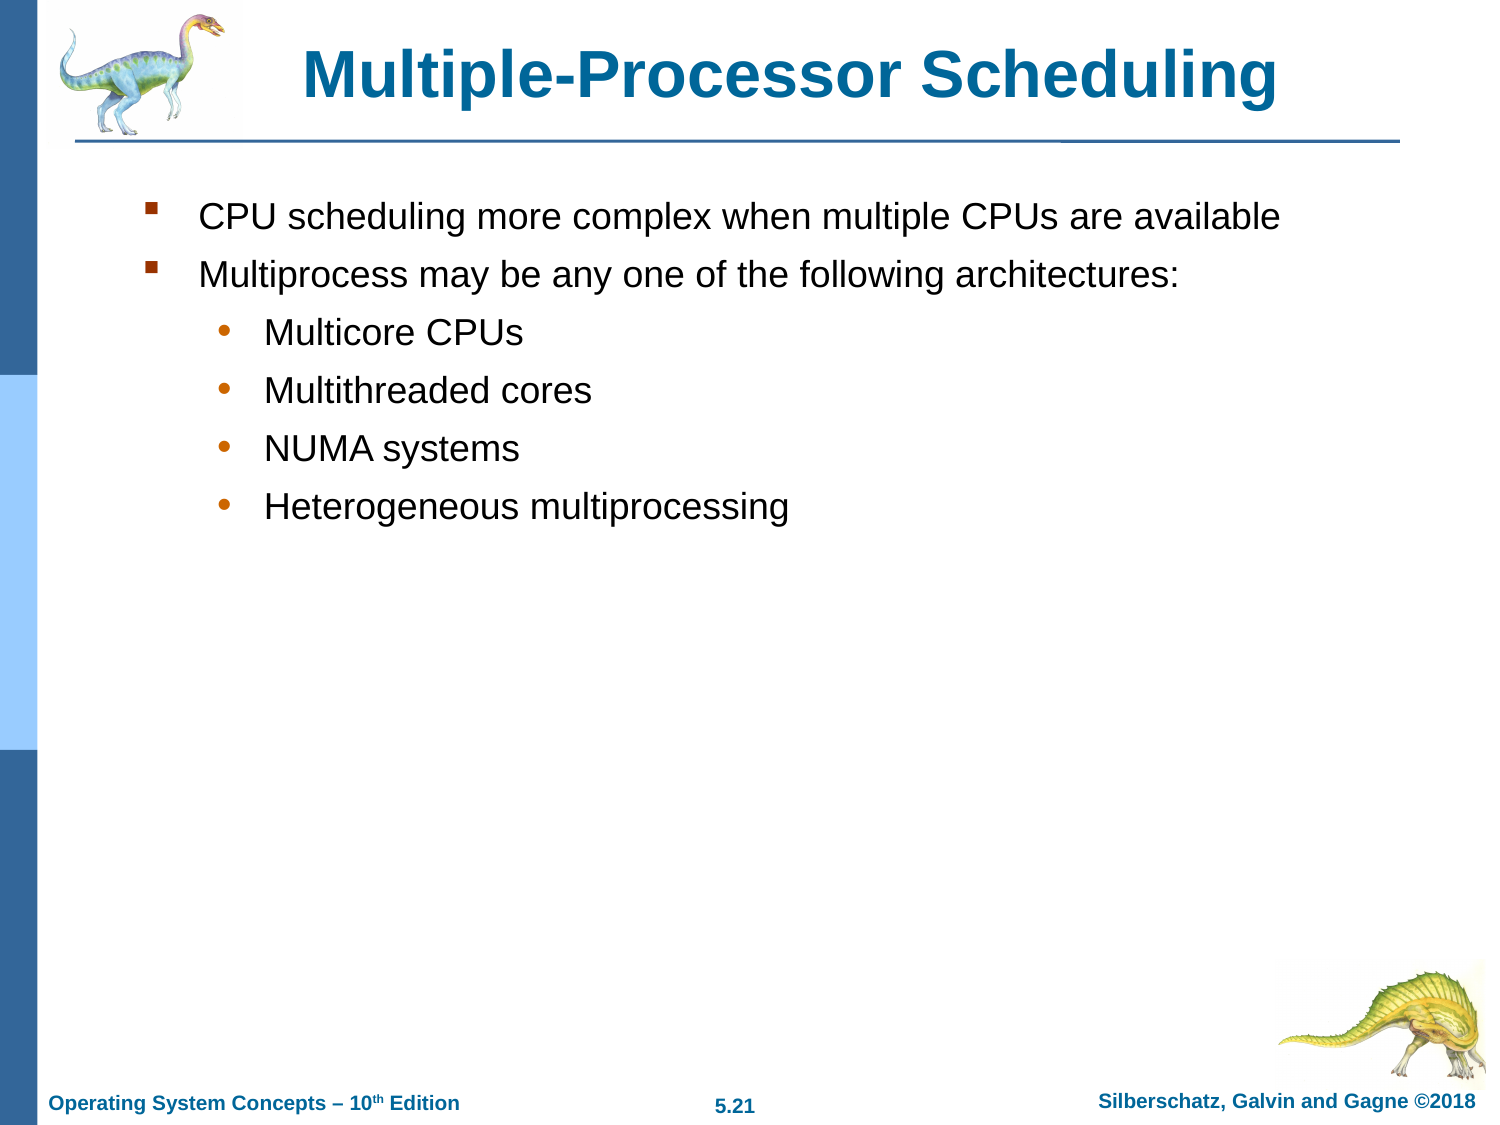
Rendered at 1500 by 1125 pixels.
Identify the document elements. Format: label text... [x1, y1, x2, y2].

title Multiple-Processor Scheduling [158, 20, 1425, 119]
list CPU scheduling more complex when multiple CPUs are available Multiprocess may be any one of the following architectures: Multicore CPUs Multithreaded cores NUMA systems Heterogeneous multiprocessing [127, 184, 1405, 973]
picture [46, 0, 243, 149]
picture [1275, 959, 1486, 1090]
